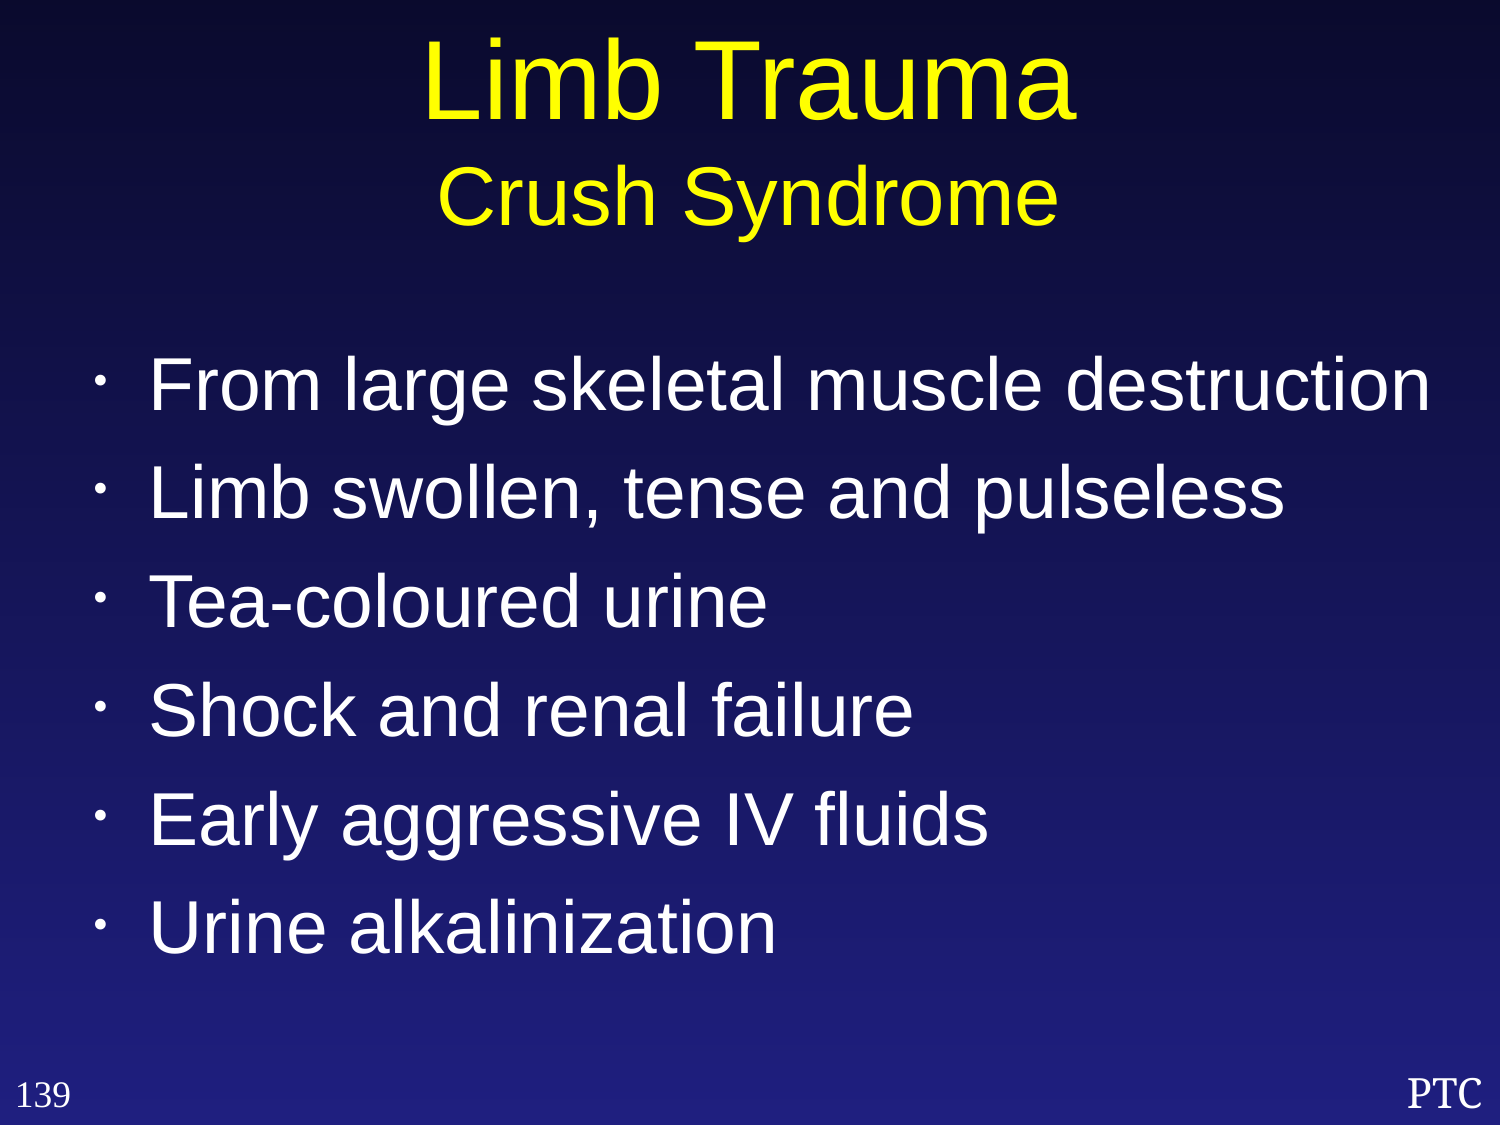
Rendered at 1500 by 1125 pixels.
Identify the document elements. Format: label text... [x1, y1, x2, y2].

text_box 139 [0, 1061, 86, 1123]
text_box From large skeletal muscle destruction Limb swollen, tense and pulseless Tea-coloured urine Shock and renal failure Early aggressive IV fluids Urine alkalinization [77, 327, 1455, 1048]
text_box Limb Trauma Crush Syndrome [111, 31, 1387, 219]
